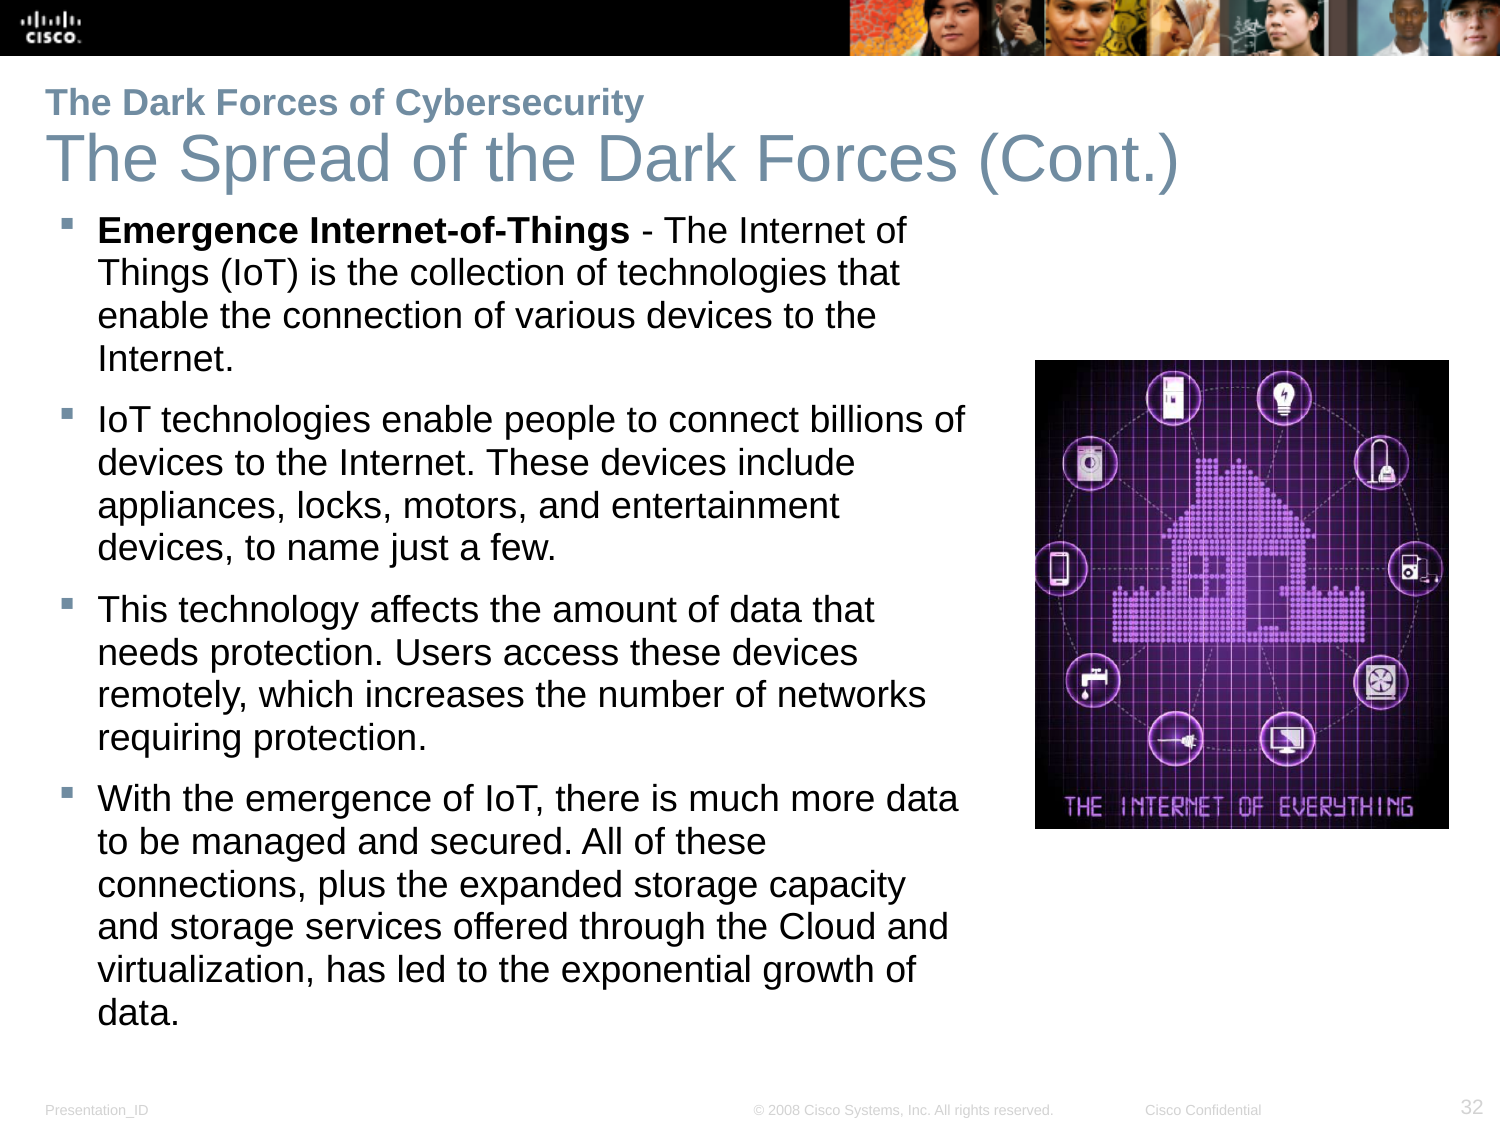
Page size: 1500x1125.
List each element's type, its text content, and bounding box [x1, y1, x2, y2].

list Emergence Internet-of-Things - The Internet of Things (IoT) is the collection of technologies that enable the connection of various devices to the Internet. IoT technologies enable people to connect billions of devices to the Internet. These devices include appliances, locks, motors, and entertainment devices, to name just a few. This technology affects the amount of data that needs protection. Users access these devices remotely, which increases the number of networks requiring protection. With the emergence of IoT, there is much more data to be managed and secured. All of these connections, plus the expanded storage capacity and storage services offered through the Cloud and virtualization, has led to the exponential growth of data. [45, 202, 988, 988]
picture [1034, 360, 1449, 829]
picture [0, 0, 1500, 56]
title The Dark Forces of Cybersecurity The Spread of the Dark Forces (Cont.) [31, 64, 1471, 203]
